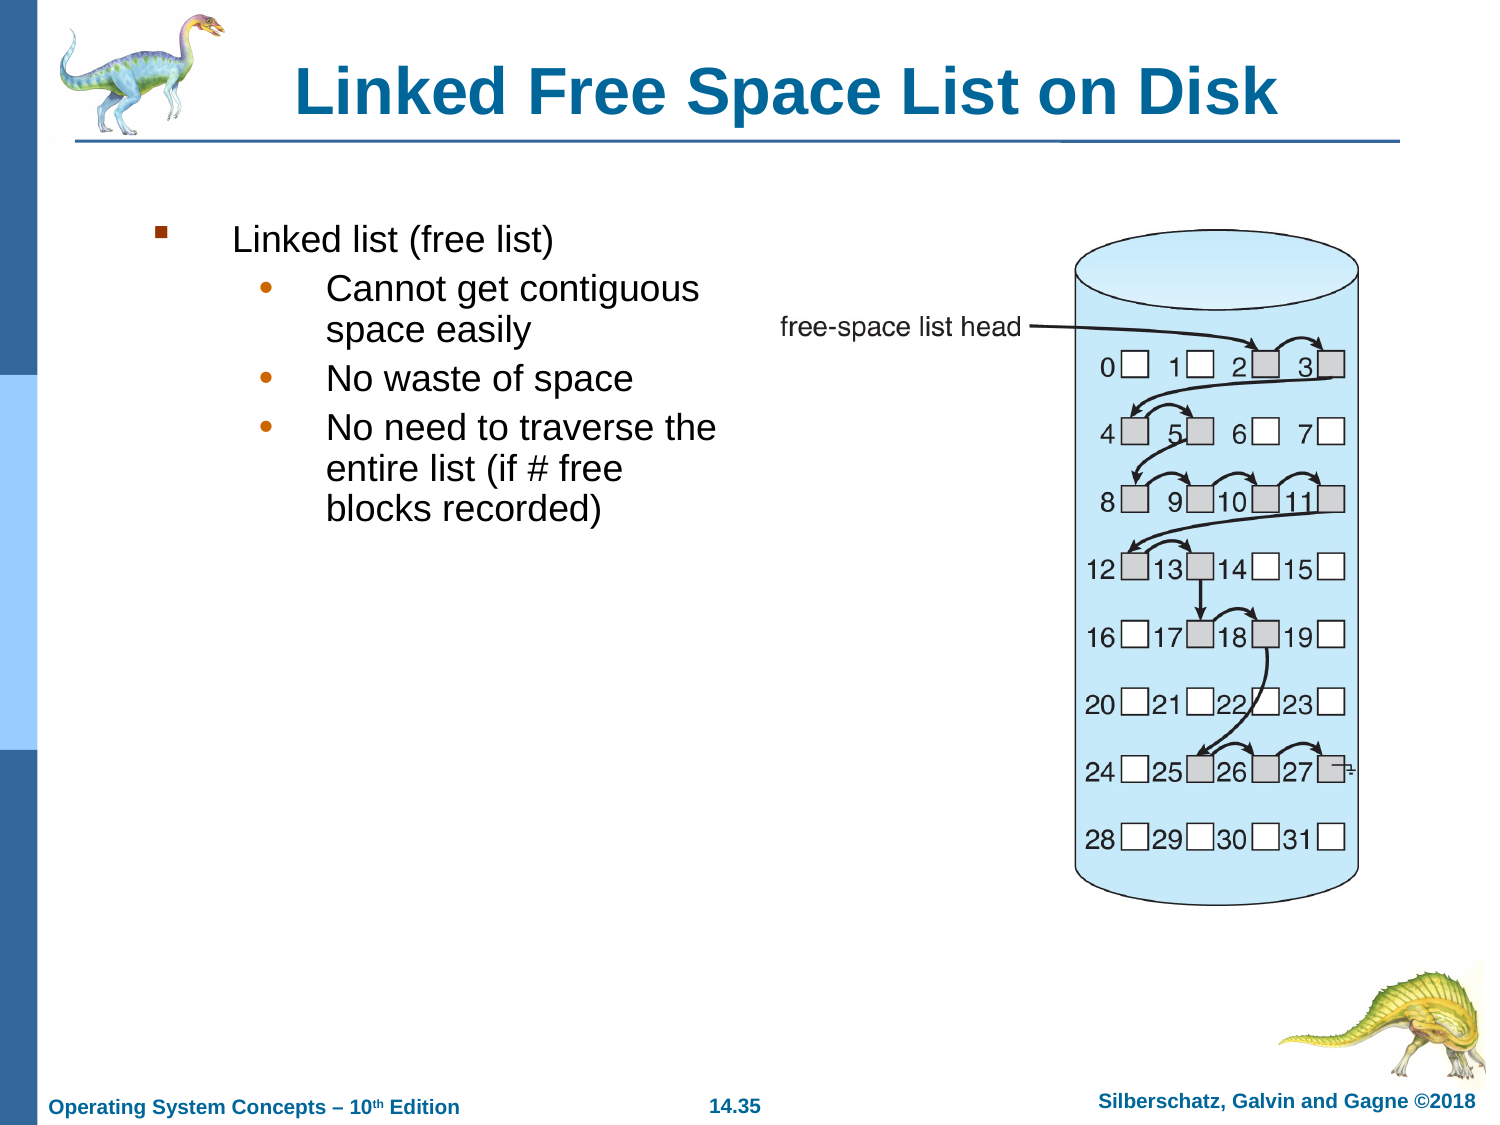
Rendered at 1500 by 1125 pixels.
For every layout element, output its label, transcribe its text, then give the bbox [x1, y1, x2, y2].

text_box Linked list (free list) Cannot get contiguous space easily No waste of space No need to traverse the entire list (if # free blocks recorded) [141, 188, 750, 912]
title Linked Free Space List on Disk [148, 40, 1425, 136]
picture [1275, 959, 1486, 1090]
picture [780, 228, 1359, 906]
picture [46, 0, 243, 149]
